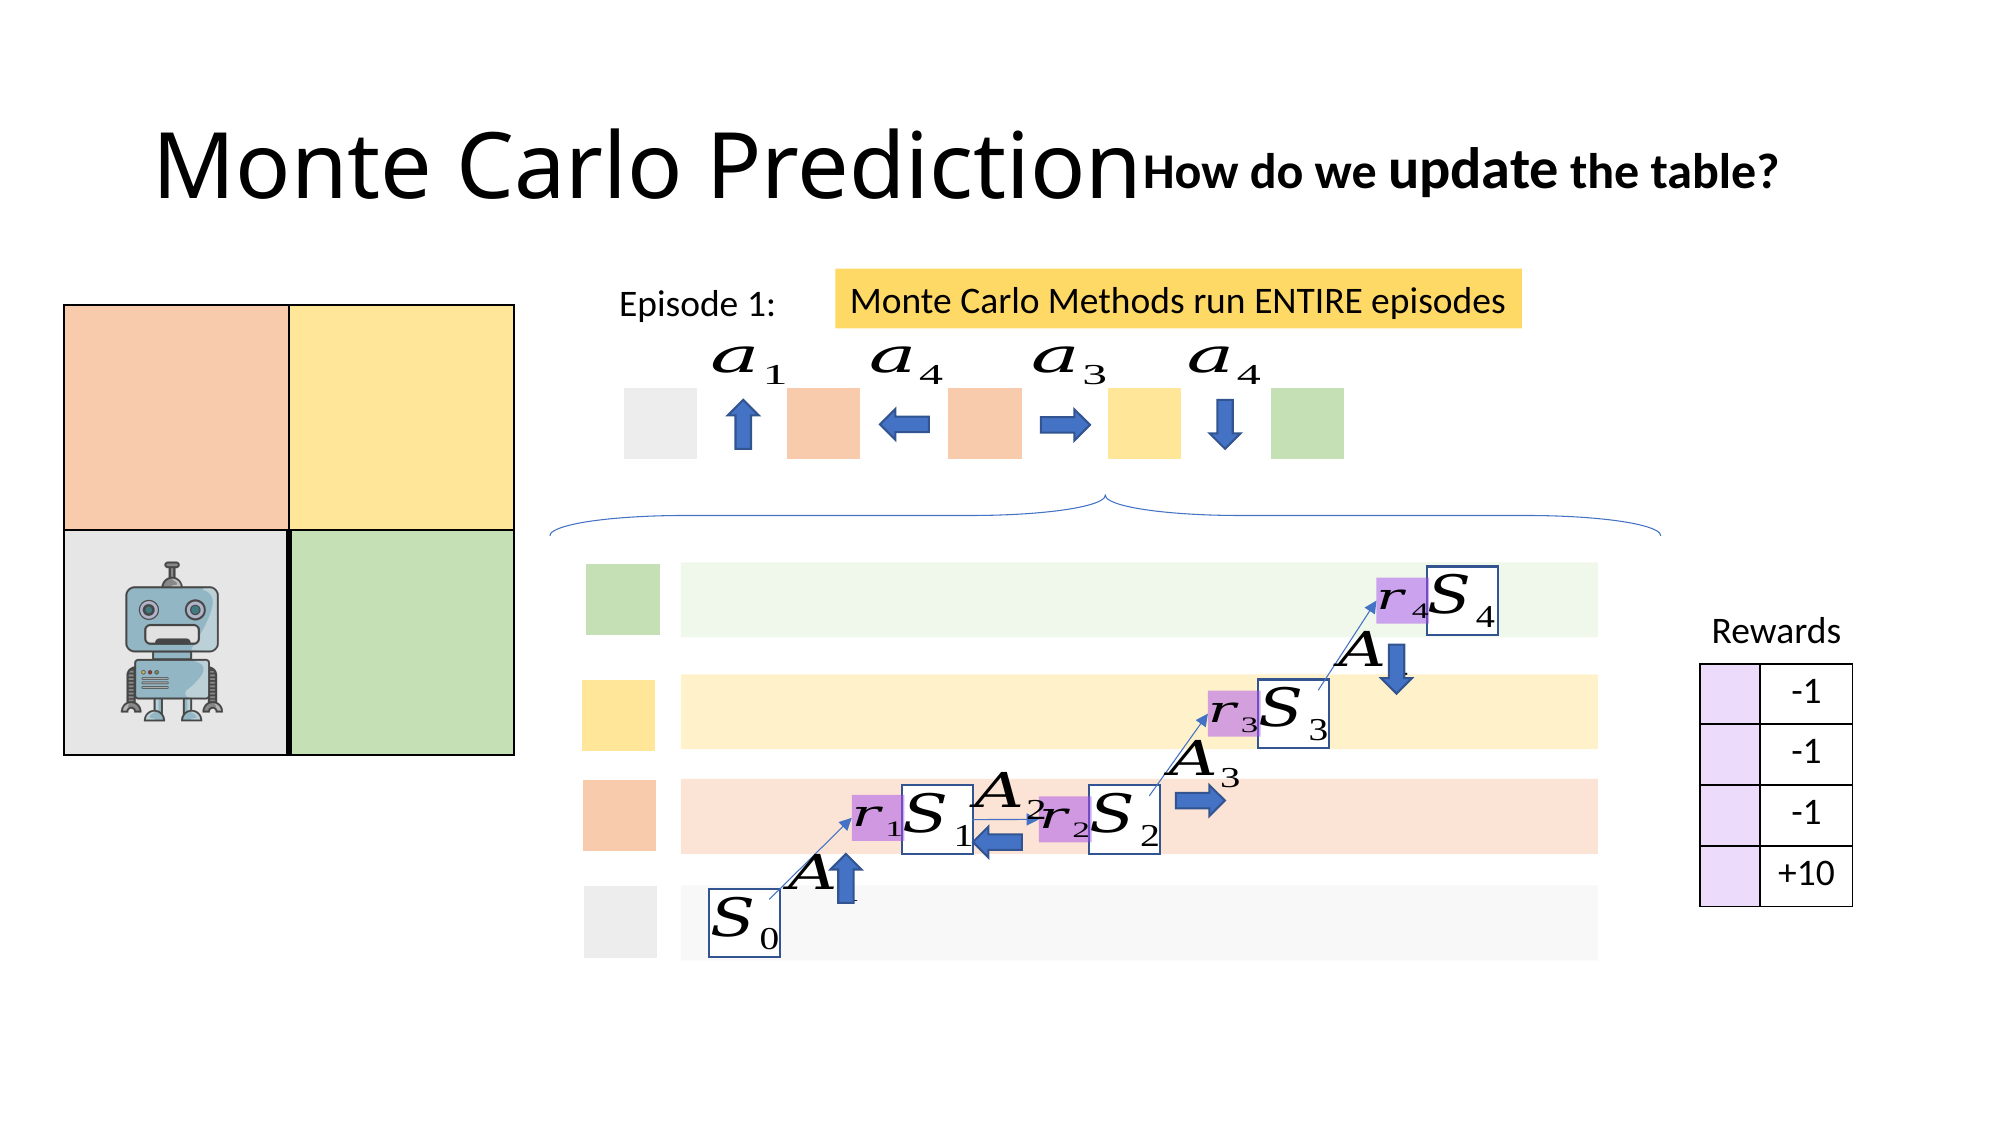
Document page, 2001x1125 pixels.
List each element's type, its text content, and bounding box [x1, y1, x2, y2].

text_box [1039, 406, 1092, 443]
text_box [974, 778, 1149, 819]
text_box [680, 673, 1318, 750]
text_box Episode 1: [604, 272, 792, 332]
table_header [65, 306, 288, 529]
text_box [837, 858, 864, 904]
text_box [1208, 673, 1599, 750]
text_box [974, 820, 1088, 855]
text_box [549, 493, 1662, 536]
text_box Monte Carlo Methods run ENTIRE episodes [835, 268, 1522, 329]
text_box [769, 817, 852, 900]
table_cell [65, 531, 286, 754]
text_box [1174, 782, 1227, 819]
text_box [680, 561, 1599, 638]
text_box [1207, 398, 1244, 451]
text_box [1378, 643, 1415, 696]
text_box [725, 398, 762, 450]
text_box Rewards [1696, 599, 1857, 659]
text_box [1149, 713, 1208, 796]
text_box [680, 778, 995, 855]
table_cell [292, 531, 513, 754]
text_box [1318, 600, 1377, 691]
text_box [1161, 778, 1599, 855]
table_header [290, 306, 513, 529]
title Monte Carlo Prediction [137, 59, 1863, 278]
picture [106, 553, 249, 731]
text_box How do we update the table? [1128, 122, 1795, 207]
text_box [878, 406, 930, 443]
text_box [680, 884, 1599, 961]
text_box [971, 824, 1023, 861]
